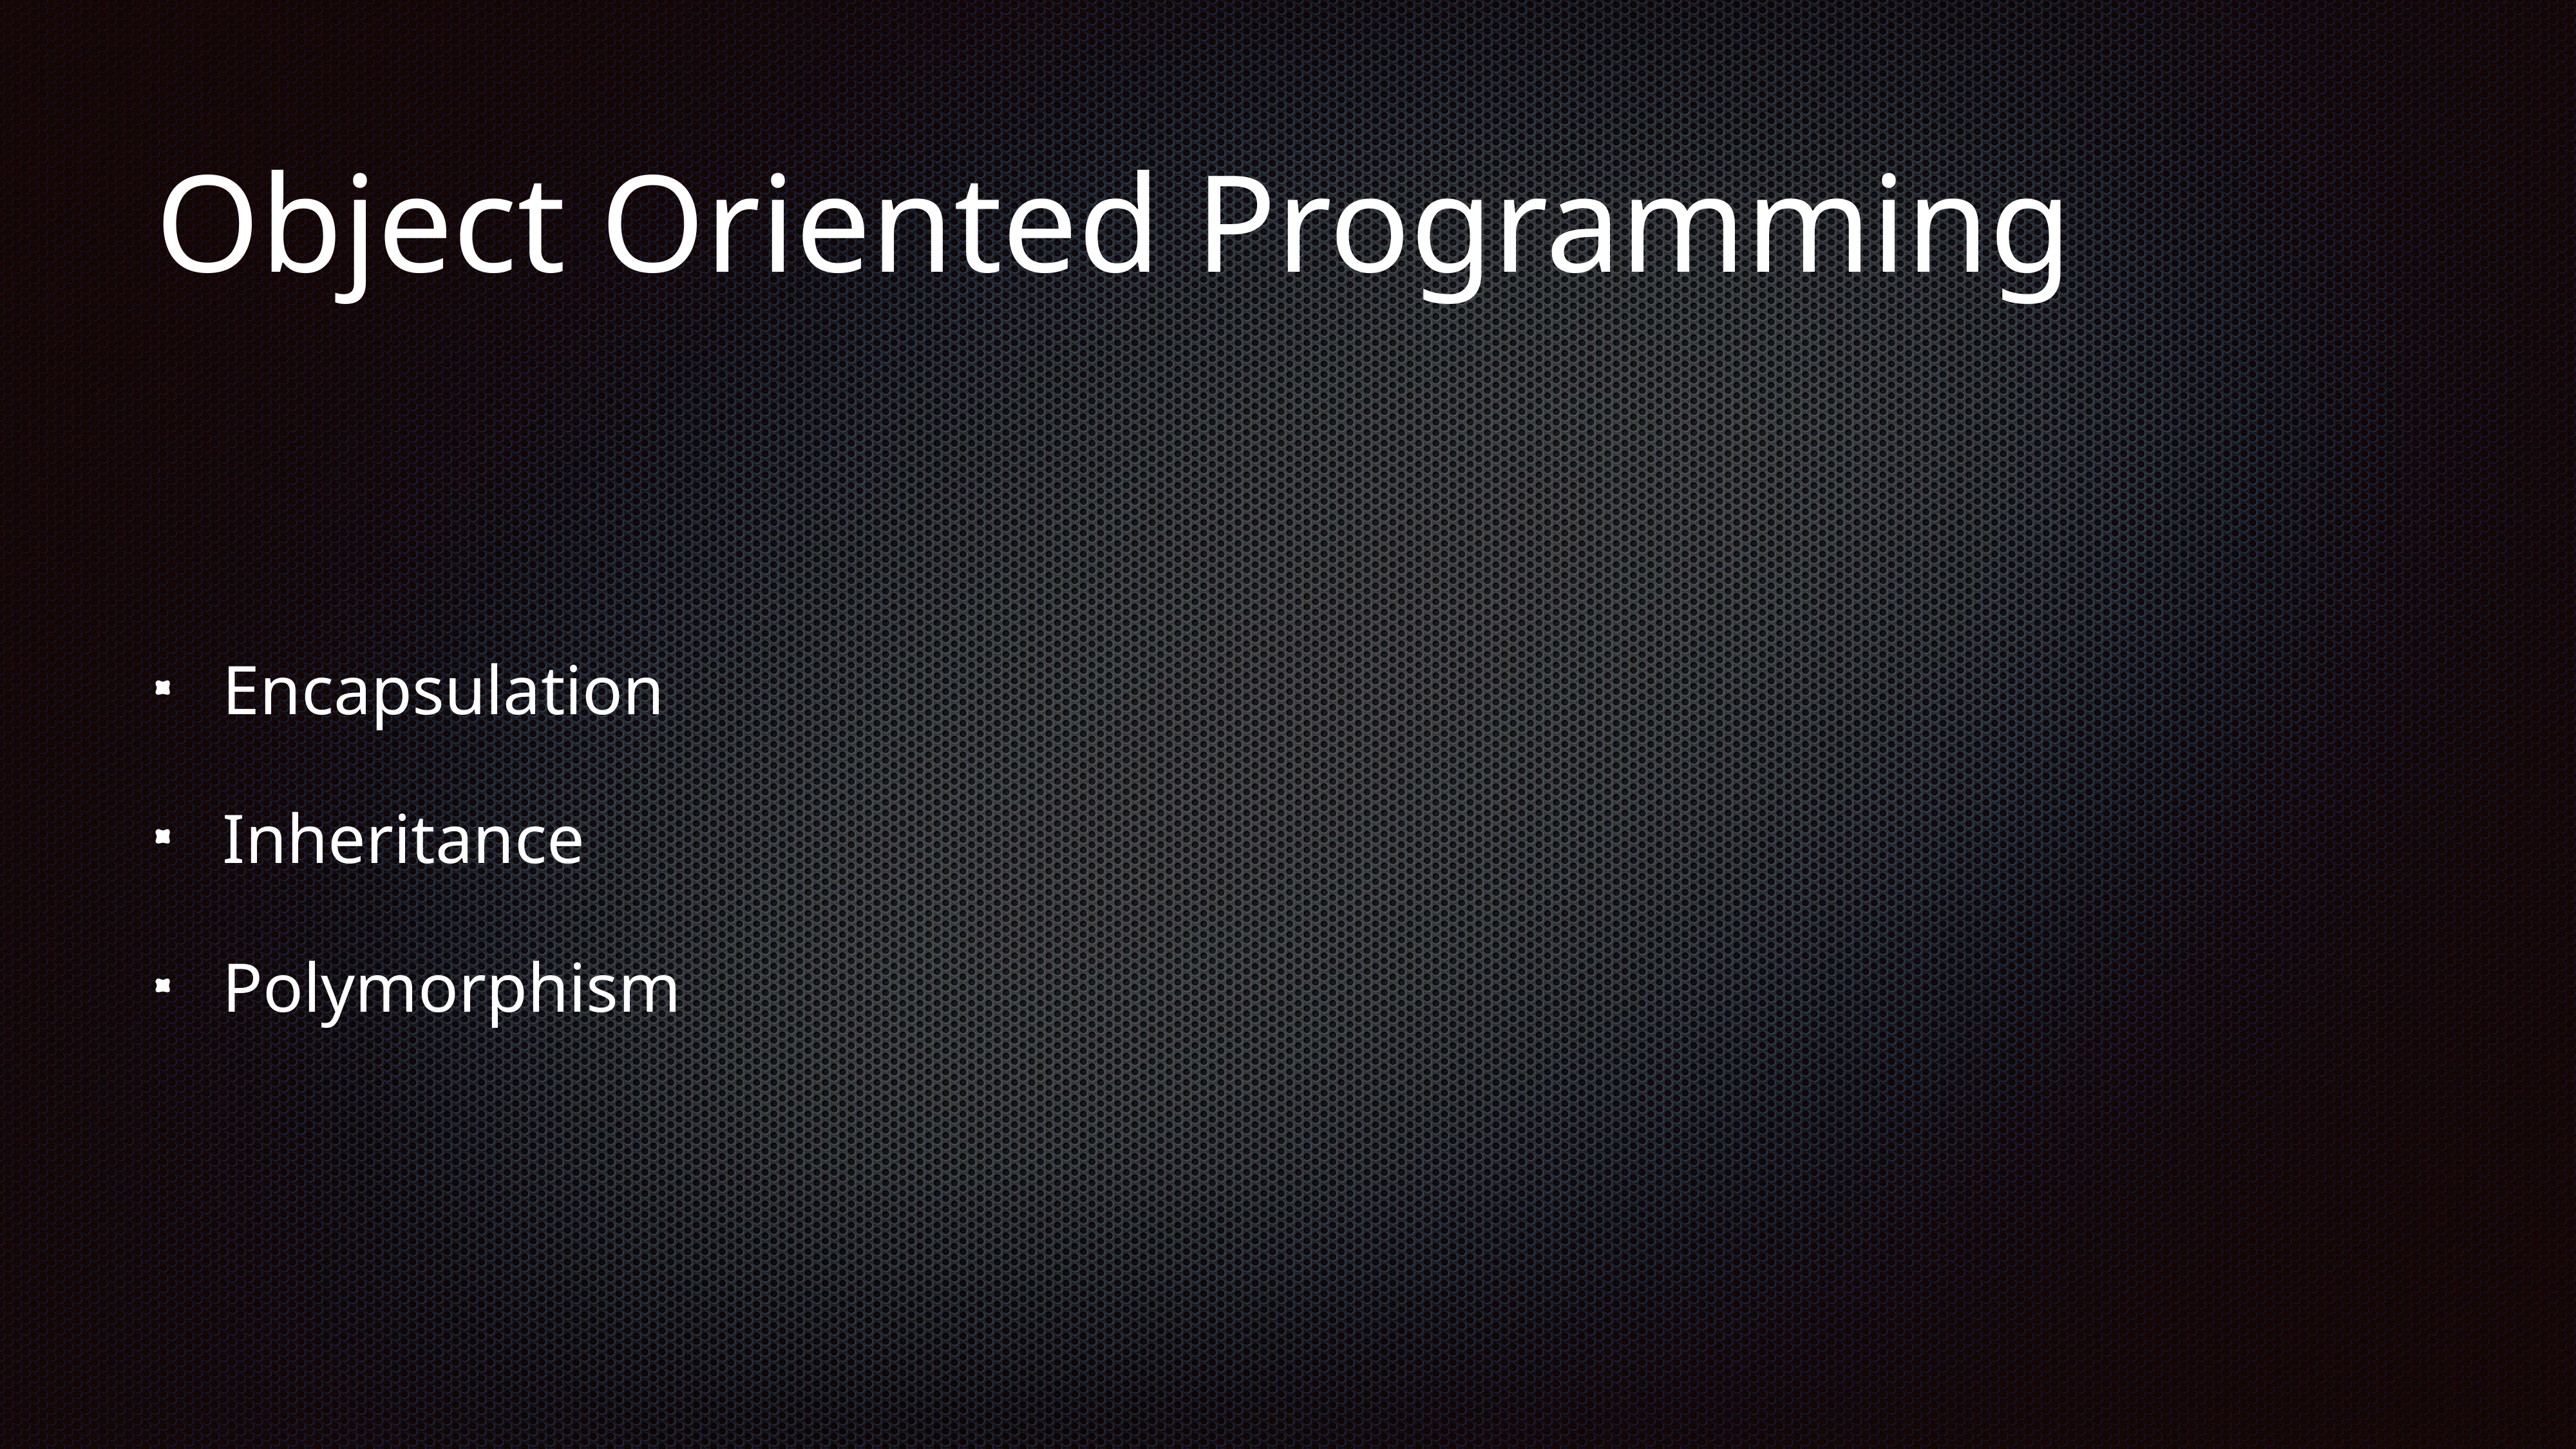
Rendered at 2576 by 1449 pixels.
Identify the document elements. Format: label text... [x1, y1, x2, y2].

picture [0, 0, 2576, 1449]
title Object Oriented Programming [155, 37, 2421, 401]
list Encapsulation Inheritance Polymorphism [155, 412, 2421, 1262]
